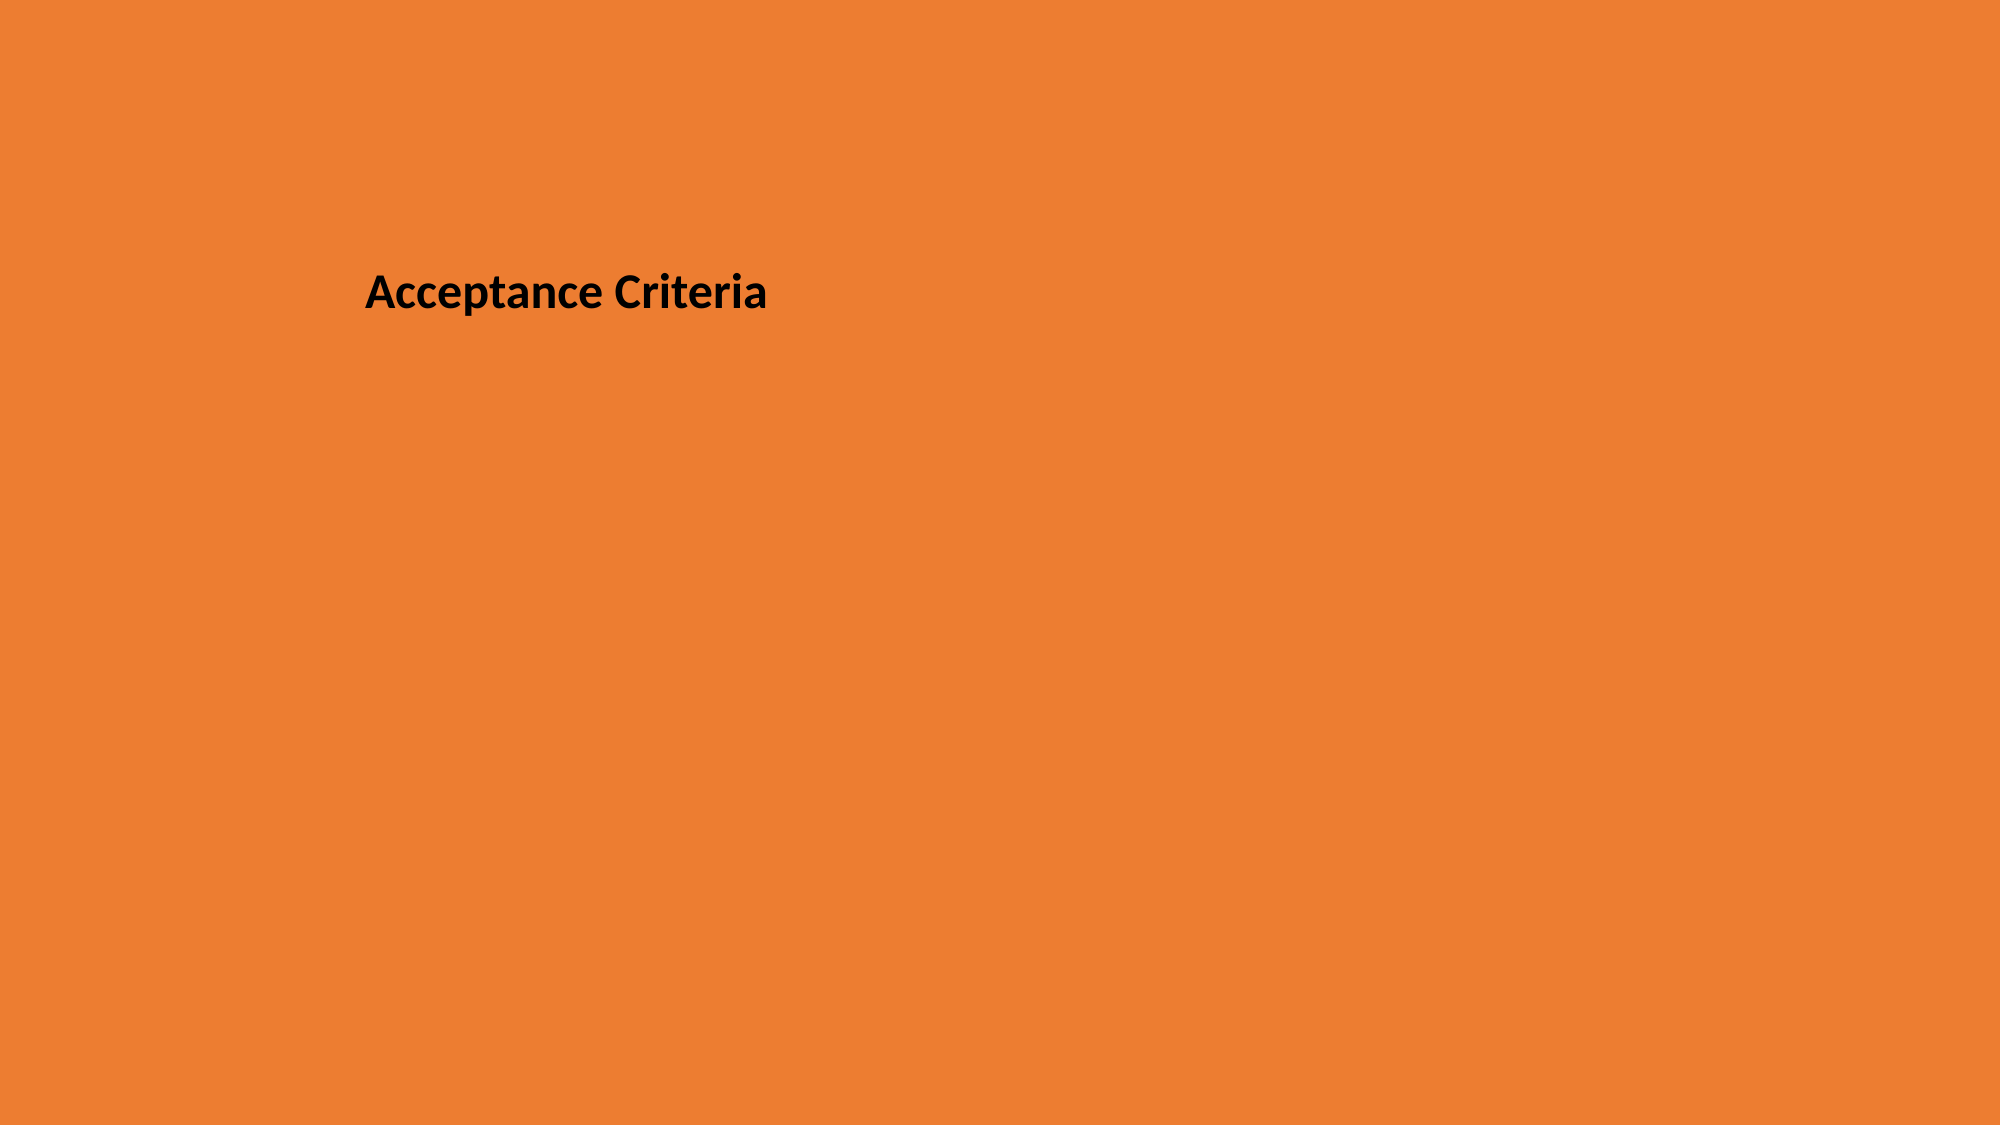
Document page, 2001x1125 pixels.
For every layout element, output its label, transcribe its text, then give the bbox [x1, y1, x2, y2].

text_box Acceptance Criteria [350, 237, 1650, 472]
